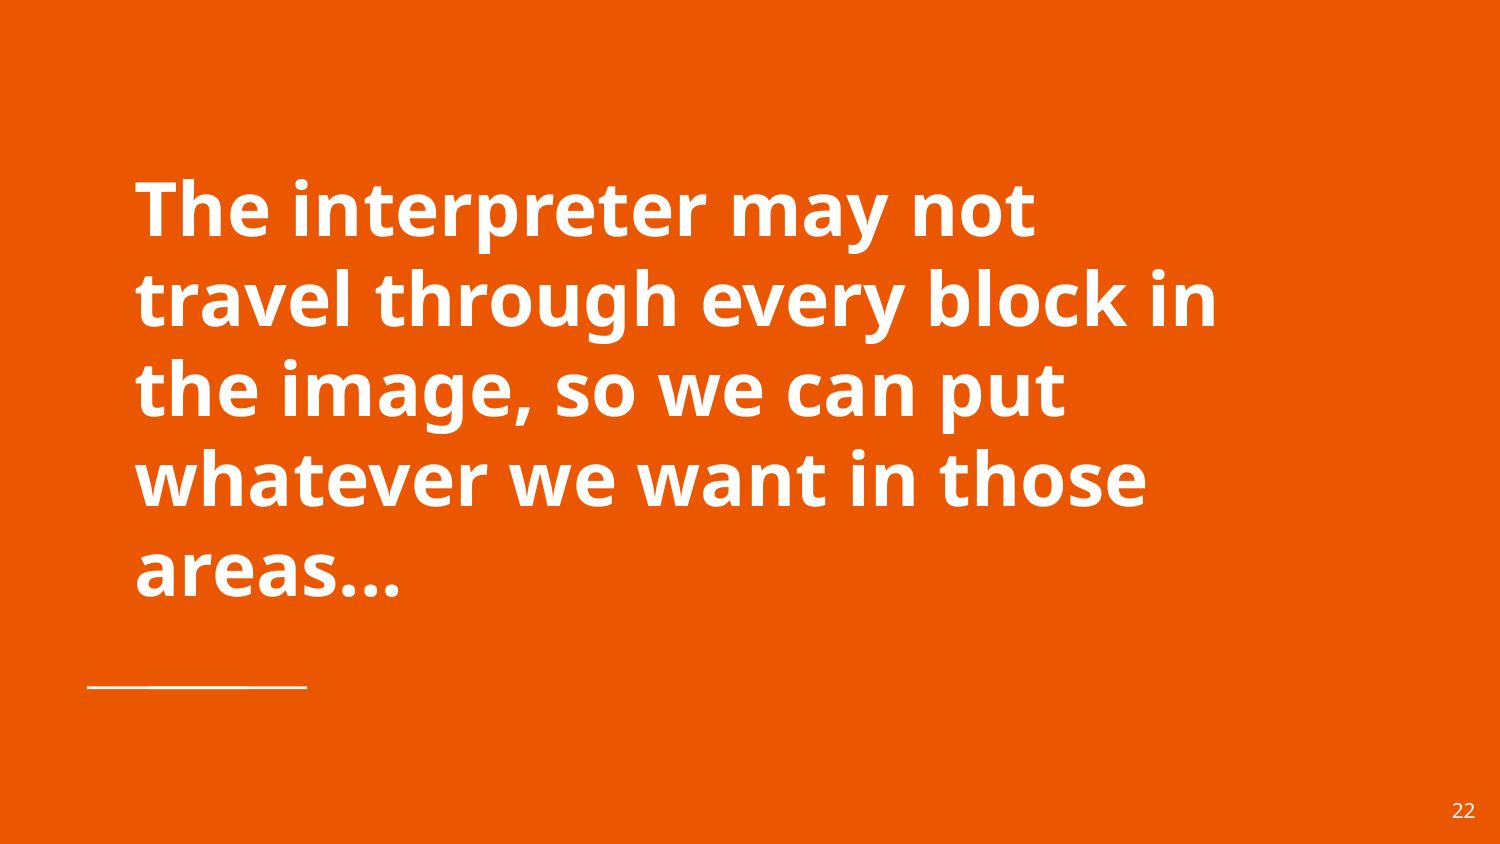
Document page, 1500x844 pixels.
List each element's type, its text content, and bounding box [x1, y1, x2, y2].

slide_number ‹#› [1400, 779, 1491, 844]
title The interpreter may not travel through every block in the image, so we can put whatever we want in those areas... [119, 141, 1272, 632]
